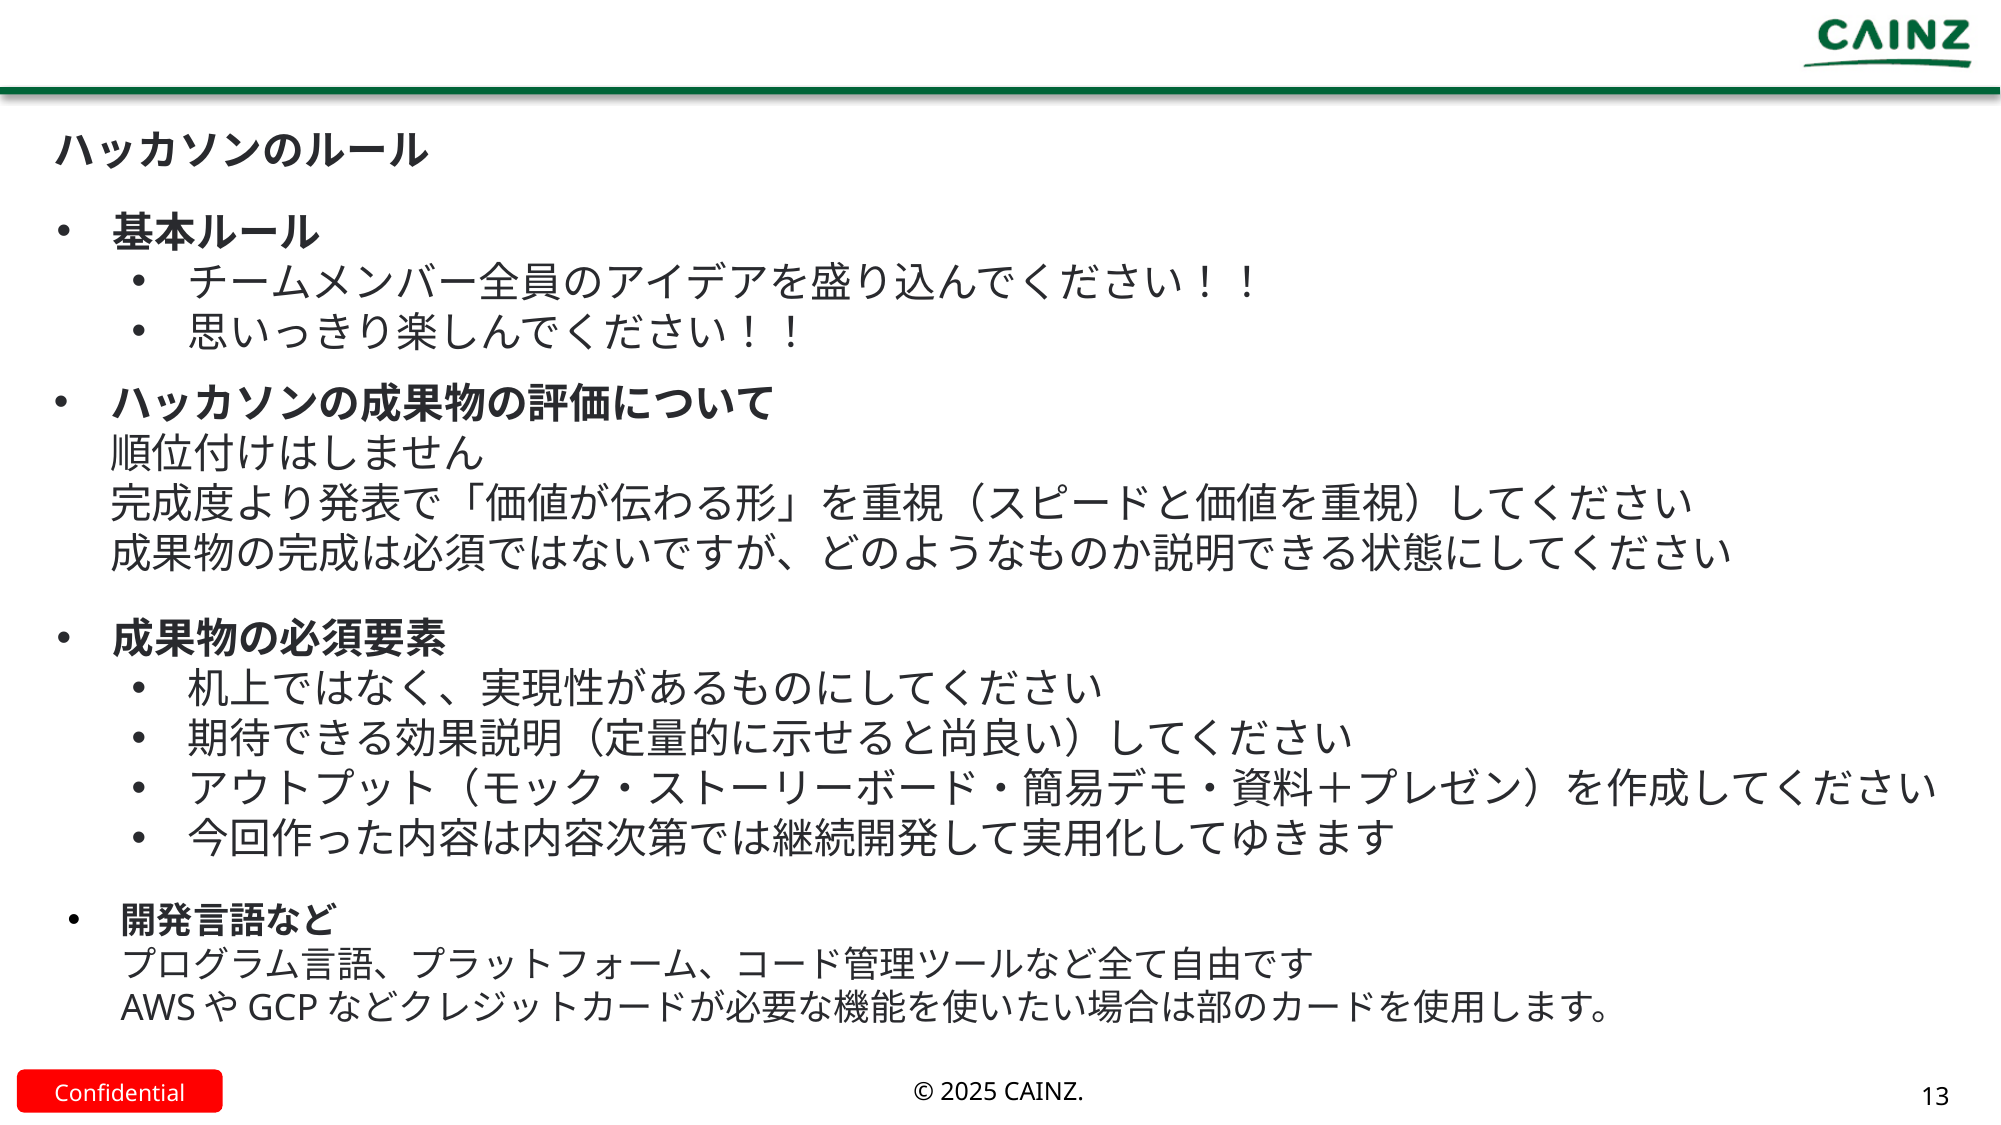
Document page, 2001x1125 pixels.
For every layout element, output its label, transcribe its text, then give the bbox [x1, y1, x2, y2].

text_box ハッカソンのルール [39, 116, 1959, 182]
text_box 基本ルール チームメンバー全員のアイデアを盛り込んでください！！ 思いっきり楽しんでください！！ [41, 198, 1961, 363]
list 開発言語など プログラム言語、プラットフォーム、コード管理ツールなど全て自由です AWSやGCPなどクレジットカードが必要な機能を使いたい場合は部のカードを使用します。 [39, 889, 1997, 1081]
text_box ハッカソンの成果物の評価について 順位付けはしません 完成度より発表で「価値が伝わる形」を重視（スピードと価値を重視）してください 成果物の完成は必須ではないですが、どのようなものか説明できる状態にしてください [39, 369, 1959, 584]
text_box 成果物の必須要素 机上ではなく、実現性があるものにしてください 期待できる効果説明（定量的に示せると尚良い）してください アウトプット（モック・ストーリーボード・簡易デモ・資料＋プレゼン）を作成してください 今回作った内容は内容次第では継続開発して実用化してゆきます [41, 604, 1961, 870]
picture [1797, 13, 1980, 76]
